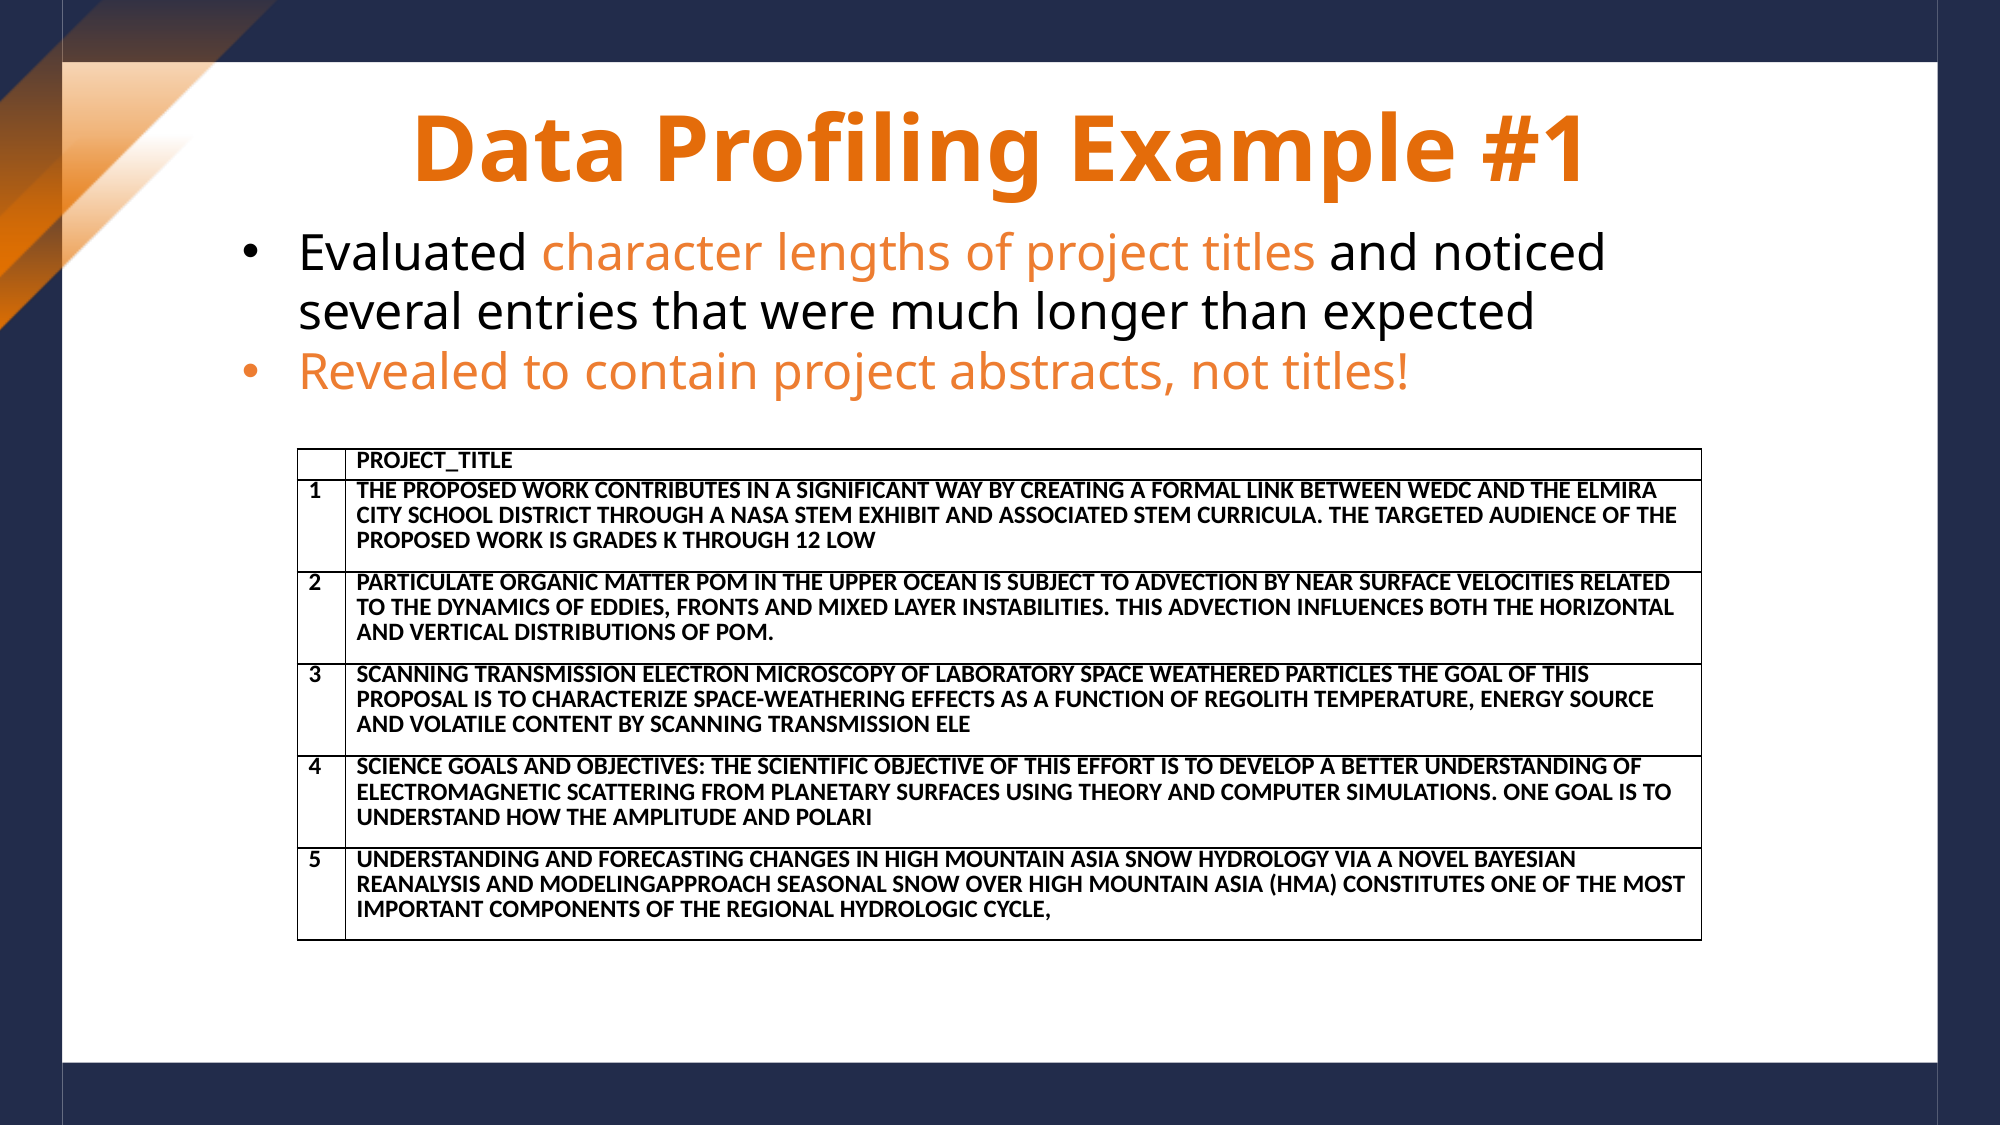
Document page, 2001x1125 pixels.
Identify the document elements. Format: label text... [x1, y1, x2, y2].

text_box Evaluated character lengths of project titles and noticed several entries that were much longer than expected Revealed to contain project abstracts, not titles! [226, 212, 1680, 408]
table_cell 3 [298, 665, 345, 755]
table_cell PARTICULATE ORGANIC MATTER POM IN THE UPPER OCEAN IS SUBJECT TO ADVECTION BY NEAR SURFACE VELOCITIES RELATED TO THE DYNAMICS OF EDDIES, FRONTS AND MIXED LAYER INSTABILITIES. THIS ADVECTION INFLUENCES BOTH THE HORIZONTAL AND VERTICAL DISTRIBUTIONS OF POM. [346, 573, 1701, 663]
table_header PROJECT_TITLE [346, 450, 1701, 479]
table_cell 2 [298, 573, 345, 663]
table_cell THE PROPOSED WORK CONTRIBUTES IN A SIGNIFICANT WAY BY CREATING A FORMAL LINK BETWEEN WEDC AND THE ELMIRA CITY SCHOOL DISTRICT THROUGH A NASA STEM EXHIBIT AND ASSOCIATED STEM CURRICULA. THE TARGETED AUDIENCE OF THE PROPOSED WORK IS GRADES K THROUGH 12 LOW [346, 481, 1701, 571]
table_cell 4 [298, 757, 345, 847]
picture [0, 0, 284, 338]
table_cell UNDERSTANDING AND FORECASTING CHANGES IN HIGH MOUNTAIN ASIA SNOW HYDROLOGY VIA A NOVEL BAYESIAN REANALYSIS AND MODELINGAPPROACH SEASONAL SNOW OVER HIGH MOUNTAIN ASIA (HMA) CONSTITUTES ONE OF THE MOST IMPORTANT COMPONENTS OF THE REGIONAL HYDROLOGIC CYCLE, [346, 849, 1701, 939]
table_cell 1 [298, 481, 345, 571]
table_cell 5 [298, 849, 345, 939]
title Data Profiling Example #1 [102, 94, 1903, 283]
table_cell SCIENCE GOALS AND OBJECTIVES: THE SCIENTIFIC OBJECTIVE OF THIS EFFORT IS TO DEVELOP A BETTER UNDERSTANDING OF ELECTROMAGNETIC SCATTERING FROM PLANETARY SURFACES USING THEORY AND COMPUTER SIMULATIONS. ONE GOAL IS TO UNDERSTAND HOW THE AMPLITUDE AND POLARI [346, 757, 1701, 847]
table_cell SCANNING TRANSMISSION ELECTRON MICROSCOPY OF LABORATORY SPACE WEATHERED PARTICLES THE GOAL OF THIS PROPOSAL IS TO CHARACTERIZE SPACE-WEATHERING EFFECTS AS A FUNCTION OF REGOLITH TEMPERATURE, ENERGY SOURCE AND VOLATILE CONTENT BY SCANNING TRANSMISSION ELE [346, 665, 1701, 755]
table_header [298, 450, 345, 479]
